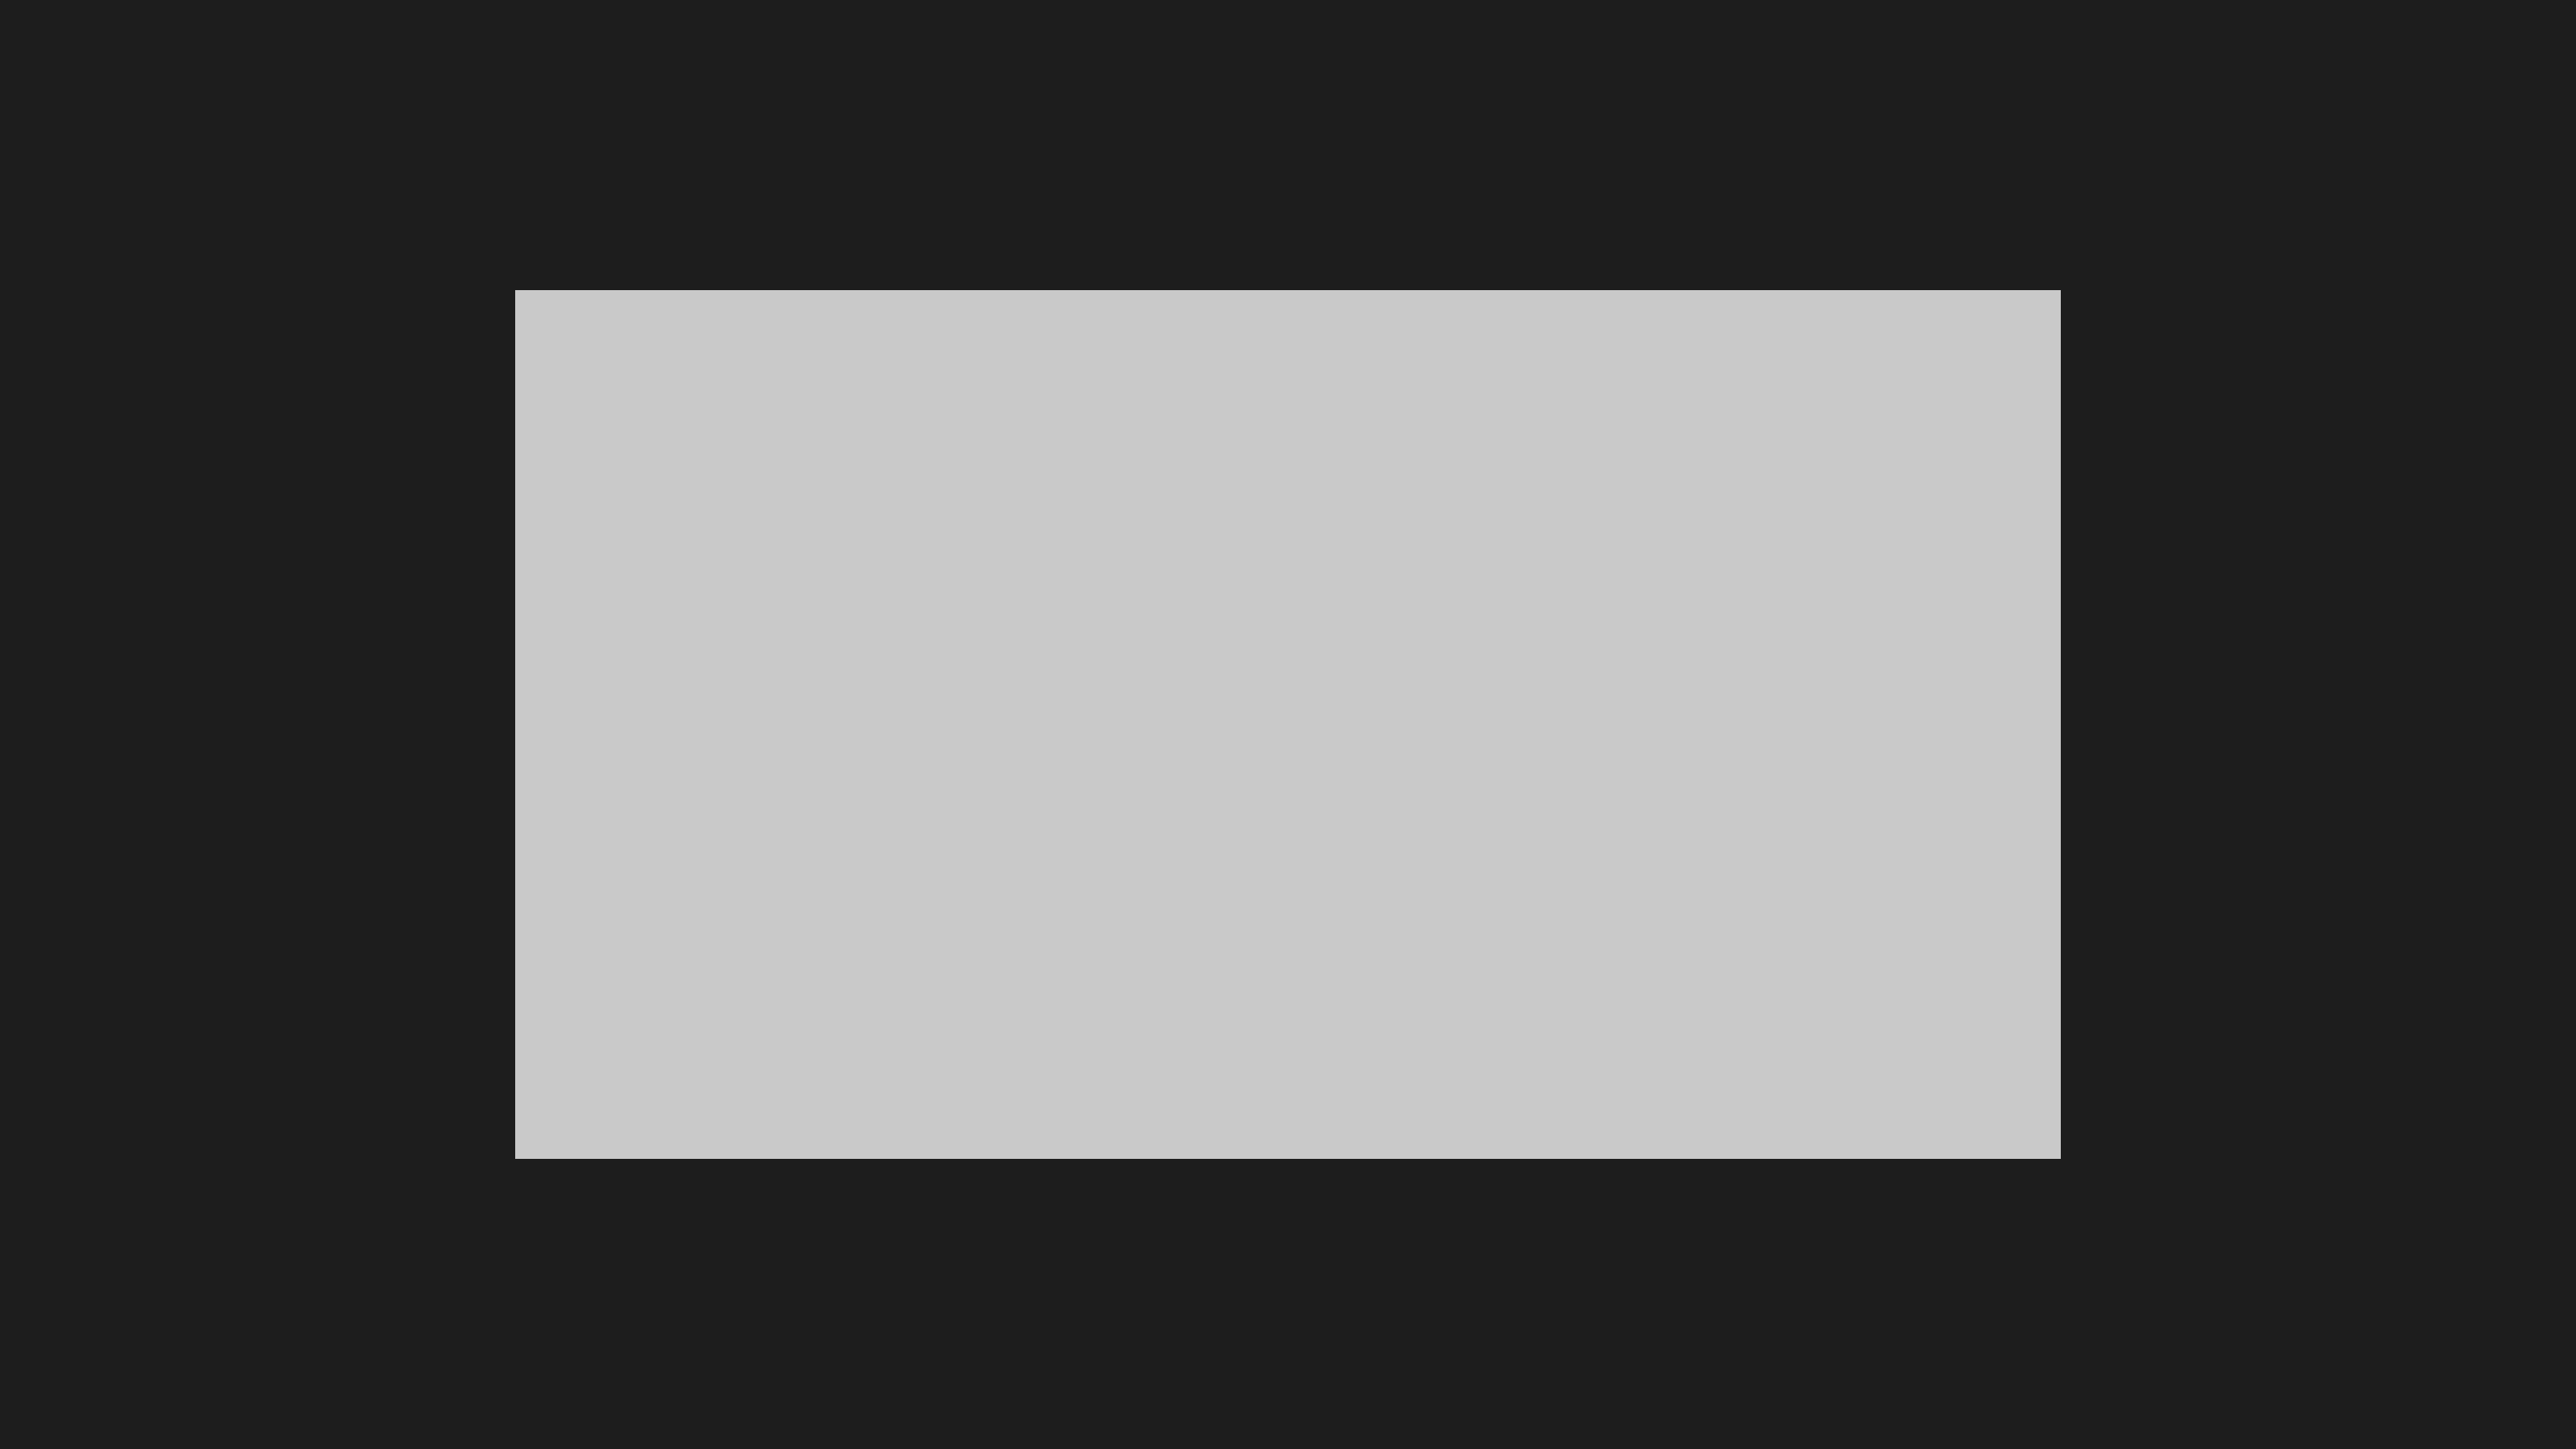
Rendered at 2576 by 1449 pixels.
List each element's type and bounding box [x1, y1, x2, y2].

text_box [513, 289, 2062, 1160]
